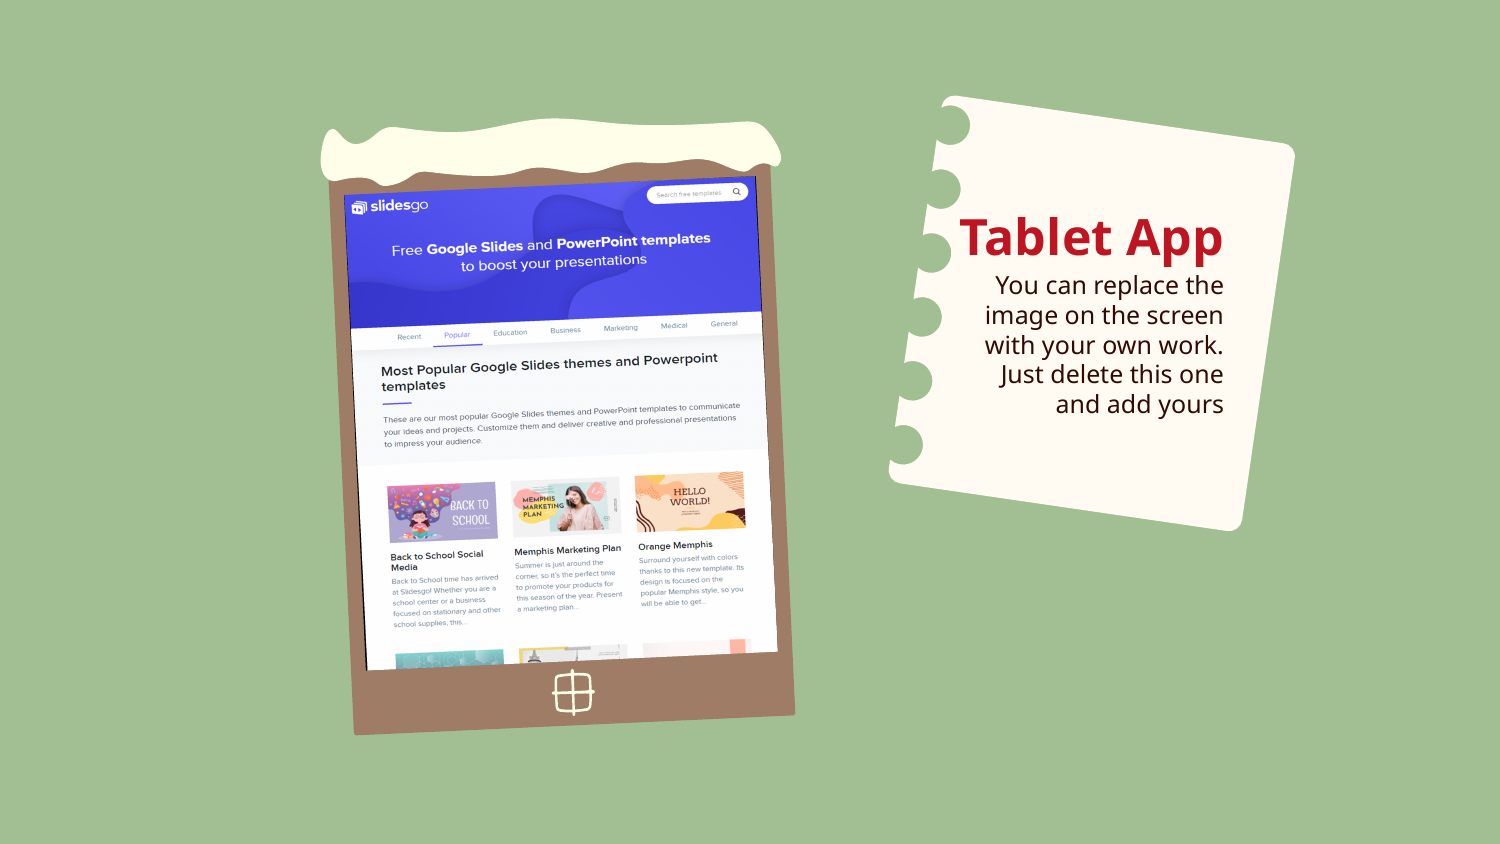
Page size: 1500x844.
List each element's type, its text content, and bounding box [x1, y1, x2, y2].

picture [354, 184, 768, 662]
subtitle You can replace the image on the screen with your own work. Just delete this one and add yours [944, 254, 1240, 436]
title Tablet App [881, 63, 1240, 280]
text_box [888, 136, 1295, 532]
text_box [320, 118, 778, 182]
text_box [340, 148, 783, 726]
